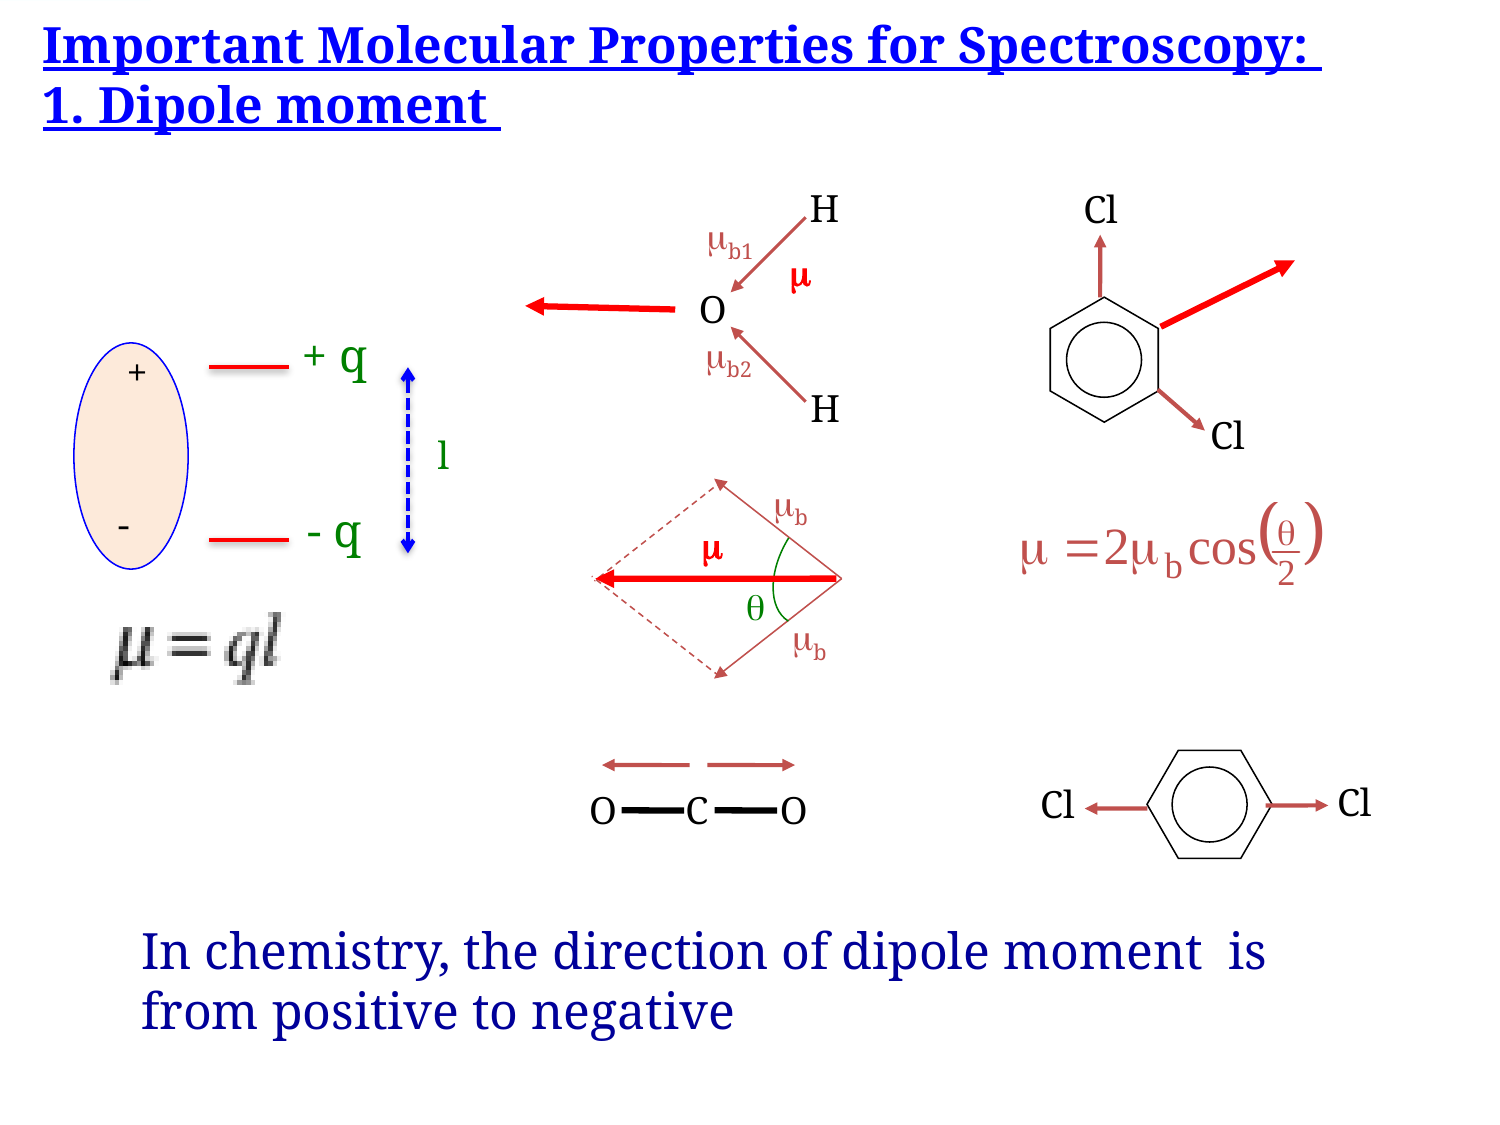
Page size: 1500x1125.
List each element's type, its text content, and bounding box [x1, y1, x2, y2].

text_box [524, 177, 857, 439]
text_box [573, 764, 824, 841]
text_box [73, 319, 465, 692]
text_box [1024, 749, 1388, 859]
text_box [1049, 178, 1303, 466]
text_box Important Molecular Properties for Spectroscopy: 1. Dipole moment [28, 0, 1500, 185]
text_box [591, 471, 855, 679]
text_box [1010, 501, 1324, 597]
text_box In chemistry, the direction of dipole moment is from positive to negative [126, 912, 1379, 1048]
